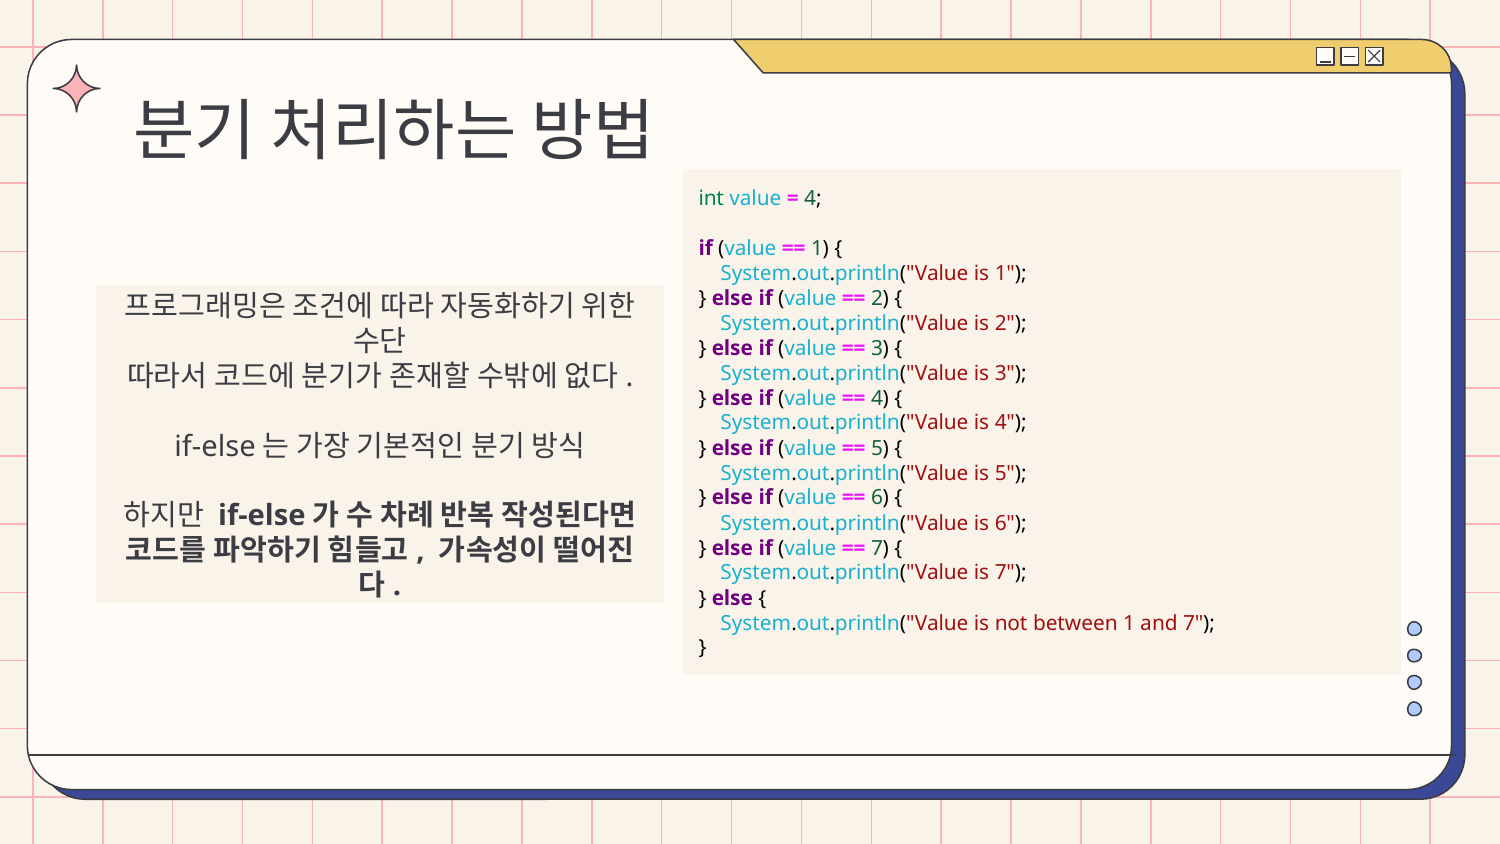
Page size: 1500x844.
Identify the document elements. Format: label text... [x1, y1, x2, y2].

text_box int value = 4; if (value == 1) { System.out.println("Value is 1"); } else if (value == 2) { System.out.println("Value is 2"); } else if (value == 3) { System.out.println("Value is 3"); } else if (value == 4) { System.out.println("Value is 4"); } else if (value == 5) { System.out.println("Value is 5"); } else if (value == 6) { System.out.println("Value is 6"); } else if (value == 7) { System.out.println("Value is 7"); } else { System.out.println("Value is not between 1 and 7"); } [683, 169, 1402, 675]
text_box 프로그래밍은 조건에 따라 자동화하기 위한 수단 따라서 코드에 분기가 존재할 수밖에 없다. if-else는 가장 기본적인 분기 방식 하지만 if-else가 수 차례 반복 작성된다면 코드를 파악하기 힘들고, 가속성이 떨어진다. [96, 285, 665, 604]
title 분기 처리하는 방법 [118, 72, 1382, 167]
